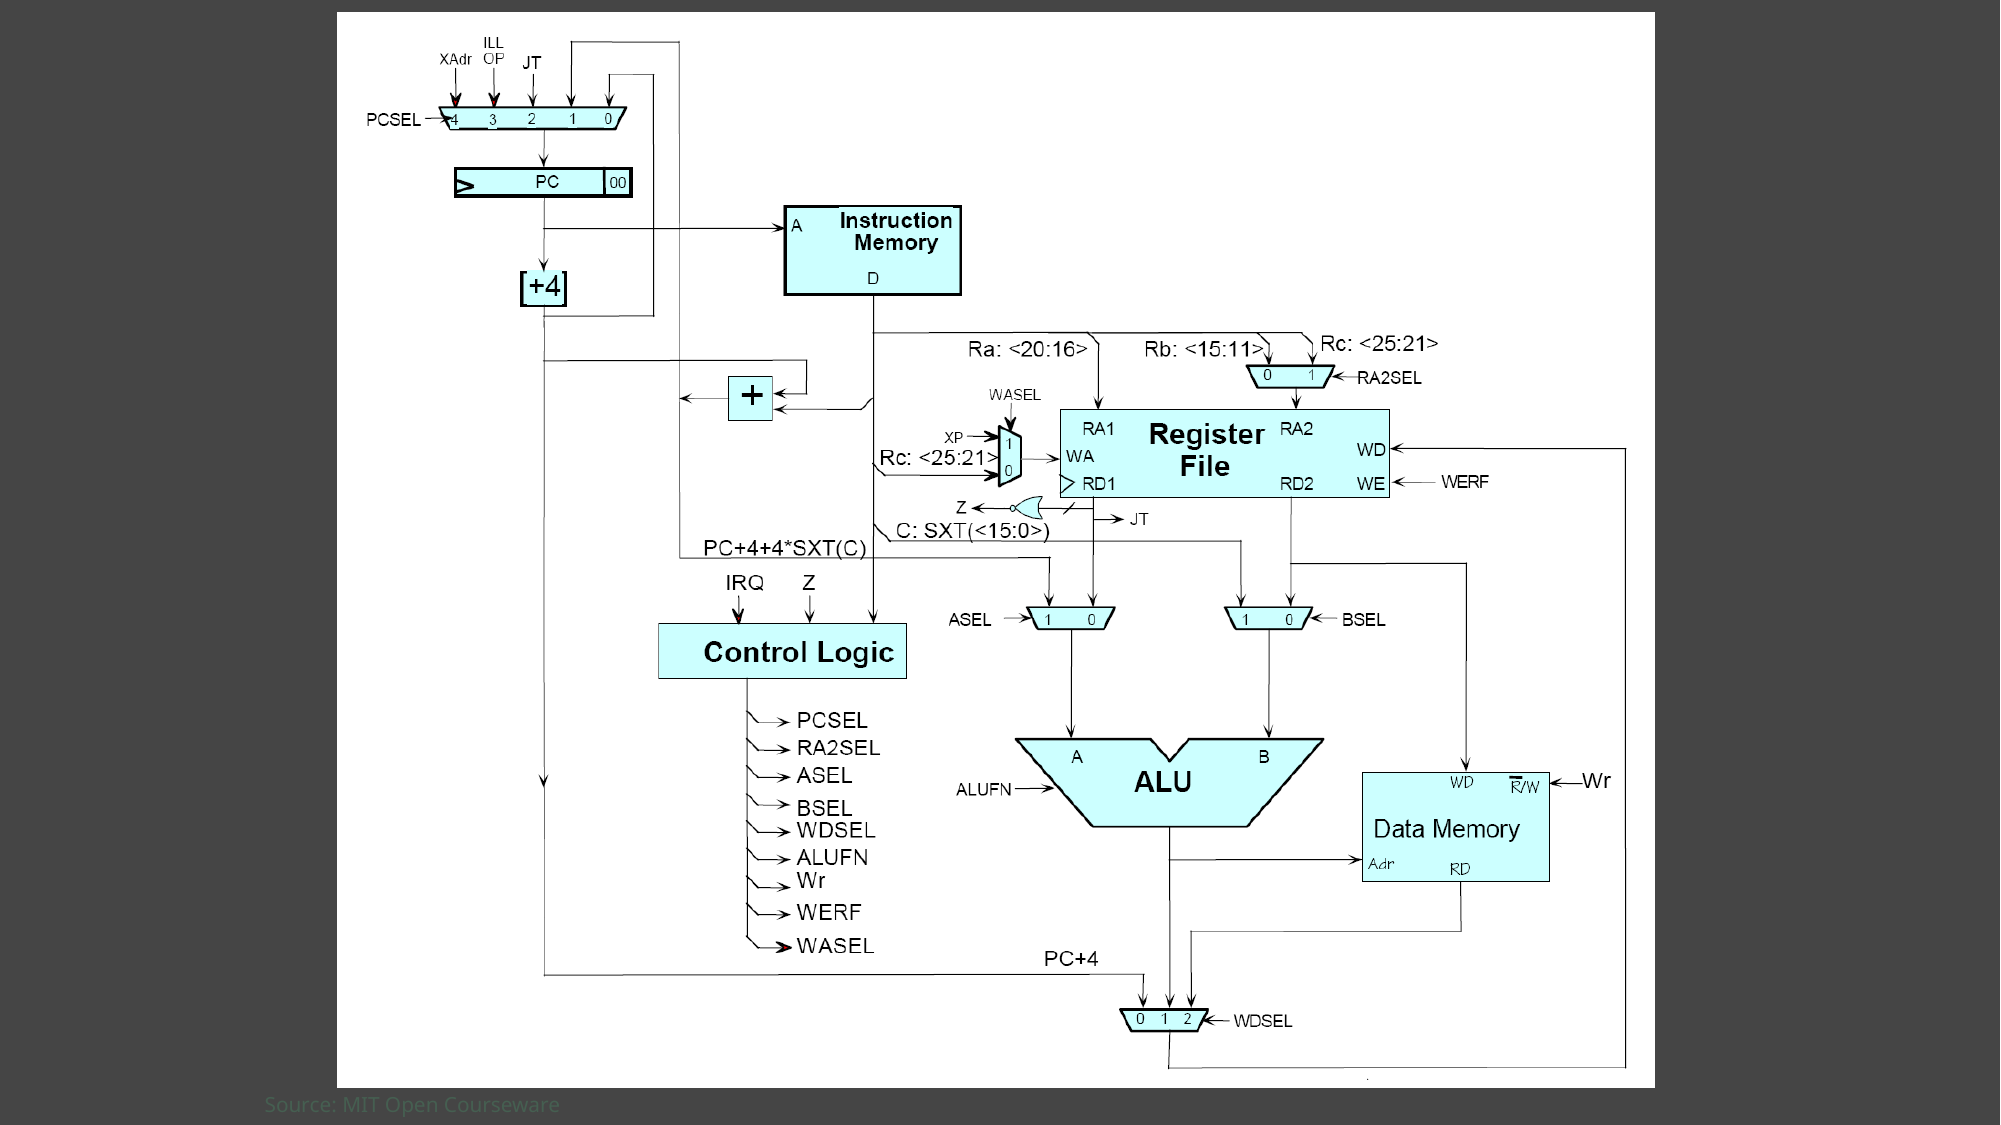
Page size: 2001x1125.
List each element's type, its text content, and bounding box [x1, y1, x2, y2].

picture [337, 12, 1655, 1088]
text_box Source: MIT Open Courseware [249, 1084, 638, 1125]
